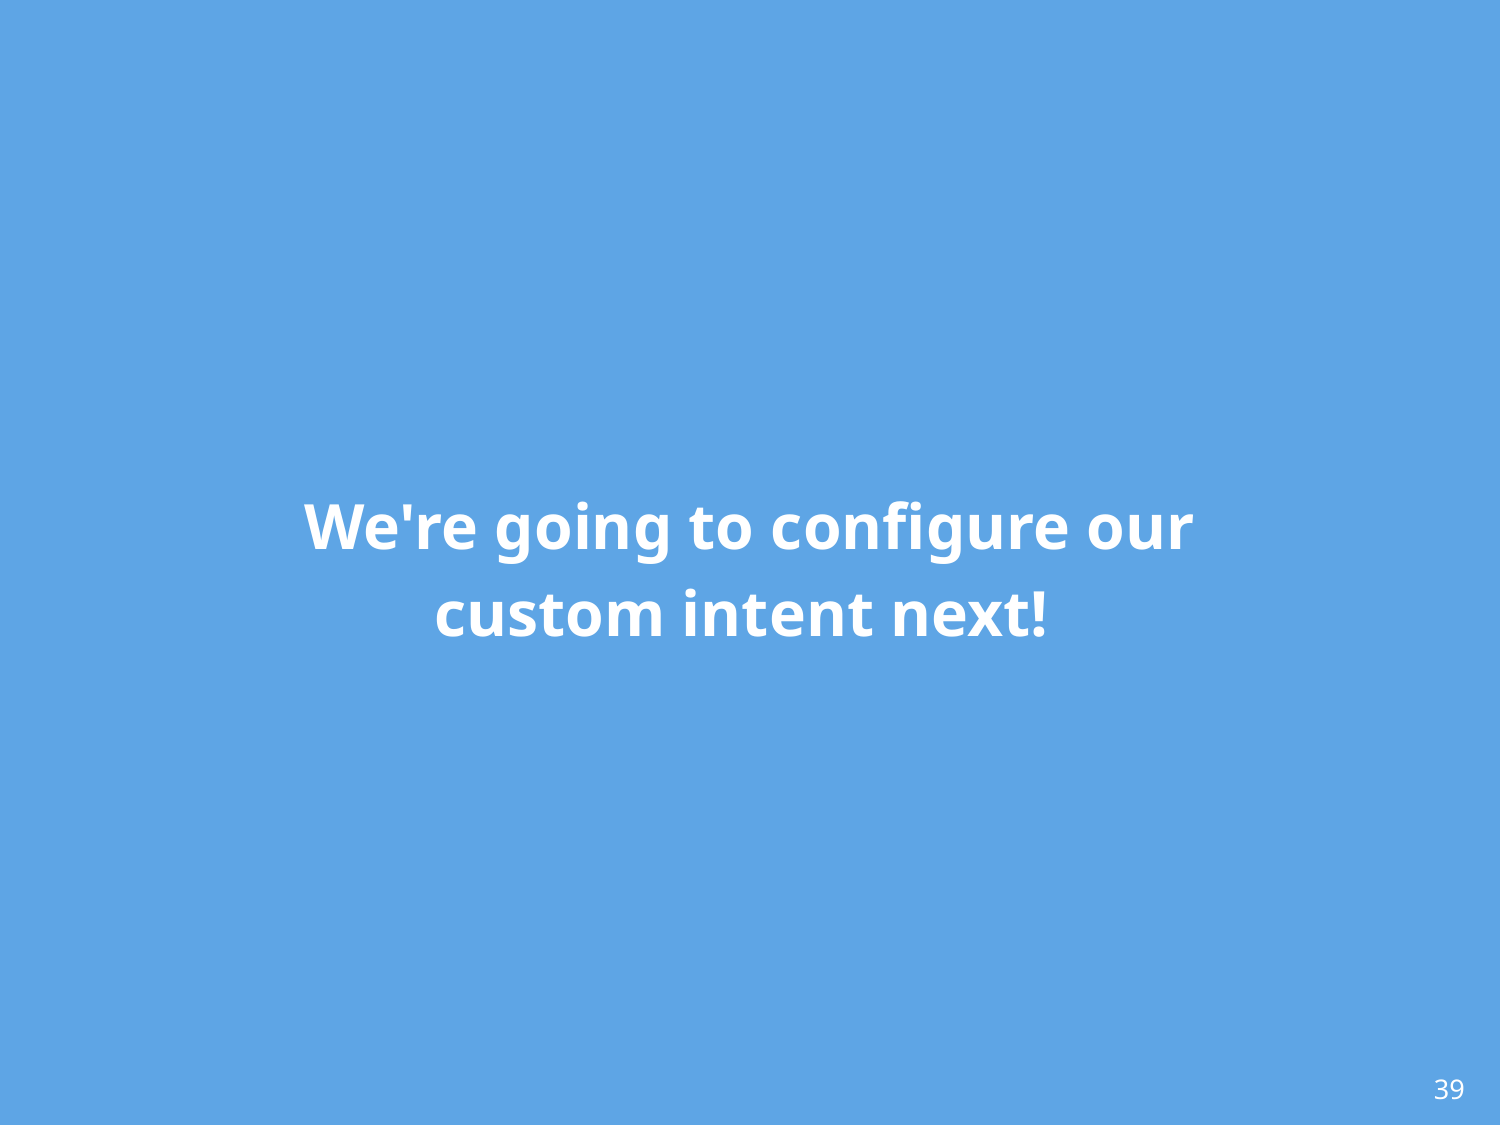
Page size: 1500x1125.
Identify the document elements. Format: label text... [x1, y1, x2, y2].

title We're going to configure our custom intent next! [186, 128, 1314, 997]
slide_number ‹#› [1389, 1057, 1480, 1125]
